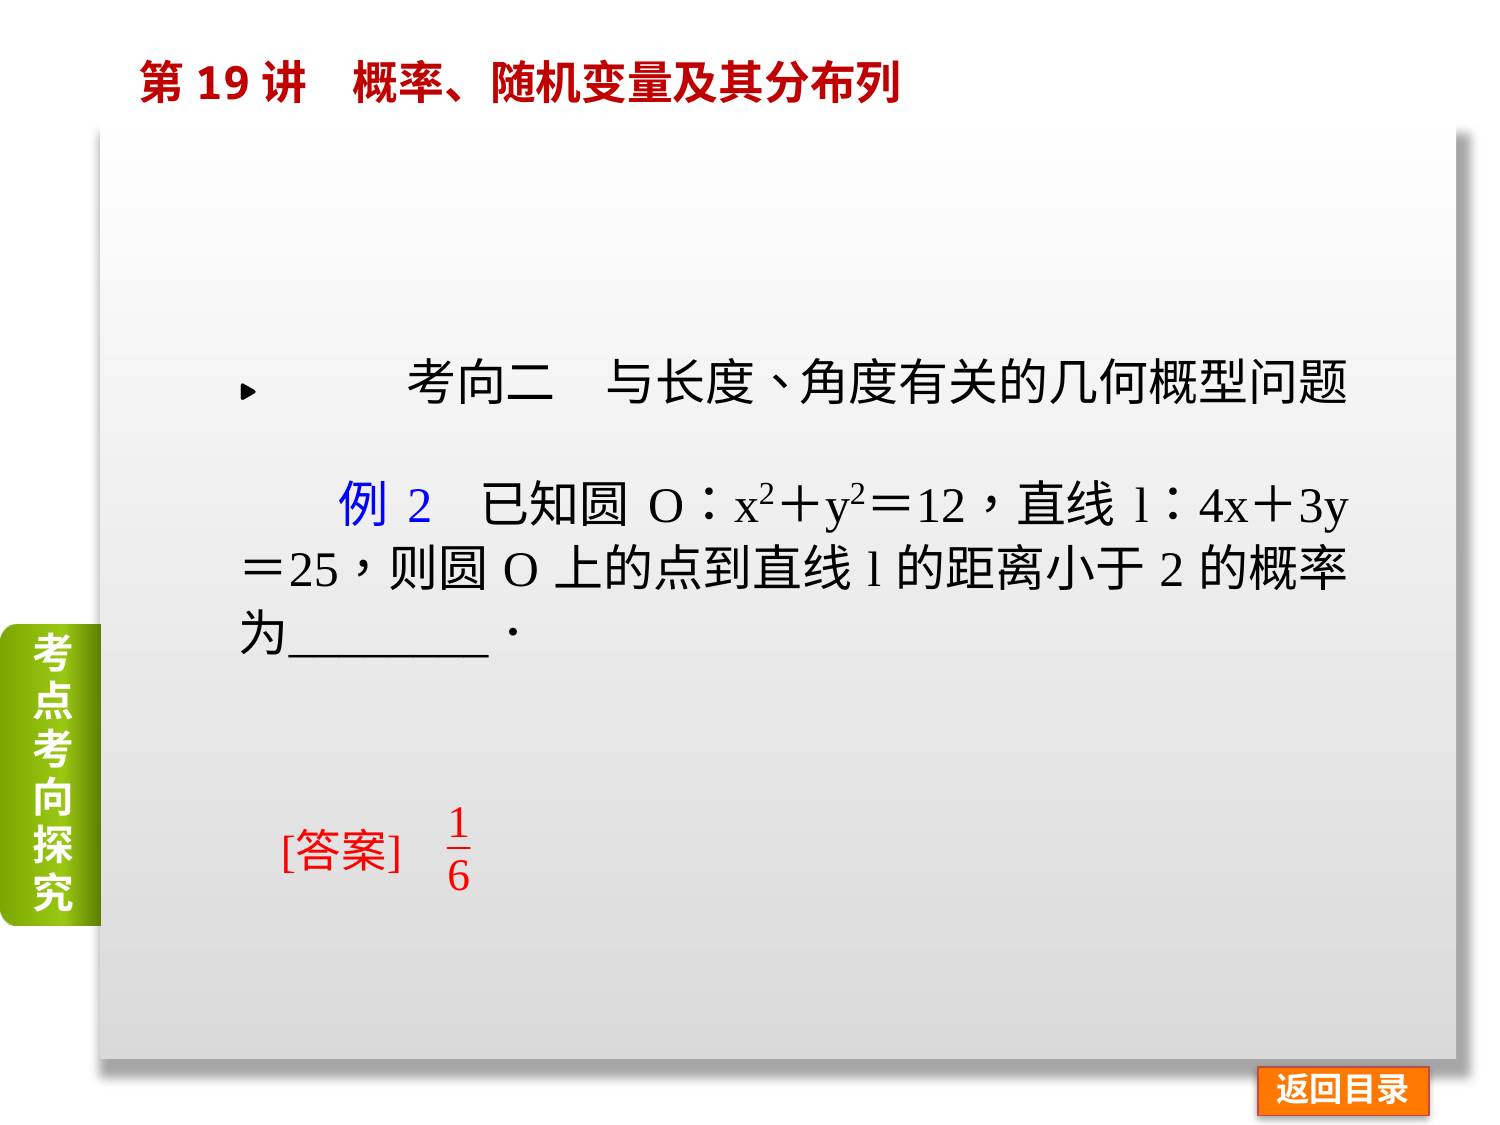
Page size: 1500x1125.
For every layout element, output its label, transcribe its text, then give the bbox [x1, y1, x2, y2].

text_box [235, 789, 1170, 967]
text_box 返回目录 [1257, 1066, 1430, 1116]
picture [0, 623, 101, 927]
text_box 第19讲 概率、随机变量及其分布列 [123, 42, 1223, 121]
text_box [238, 349, 1349, 739]
